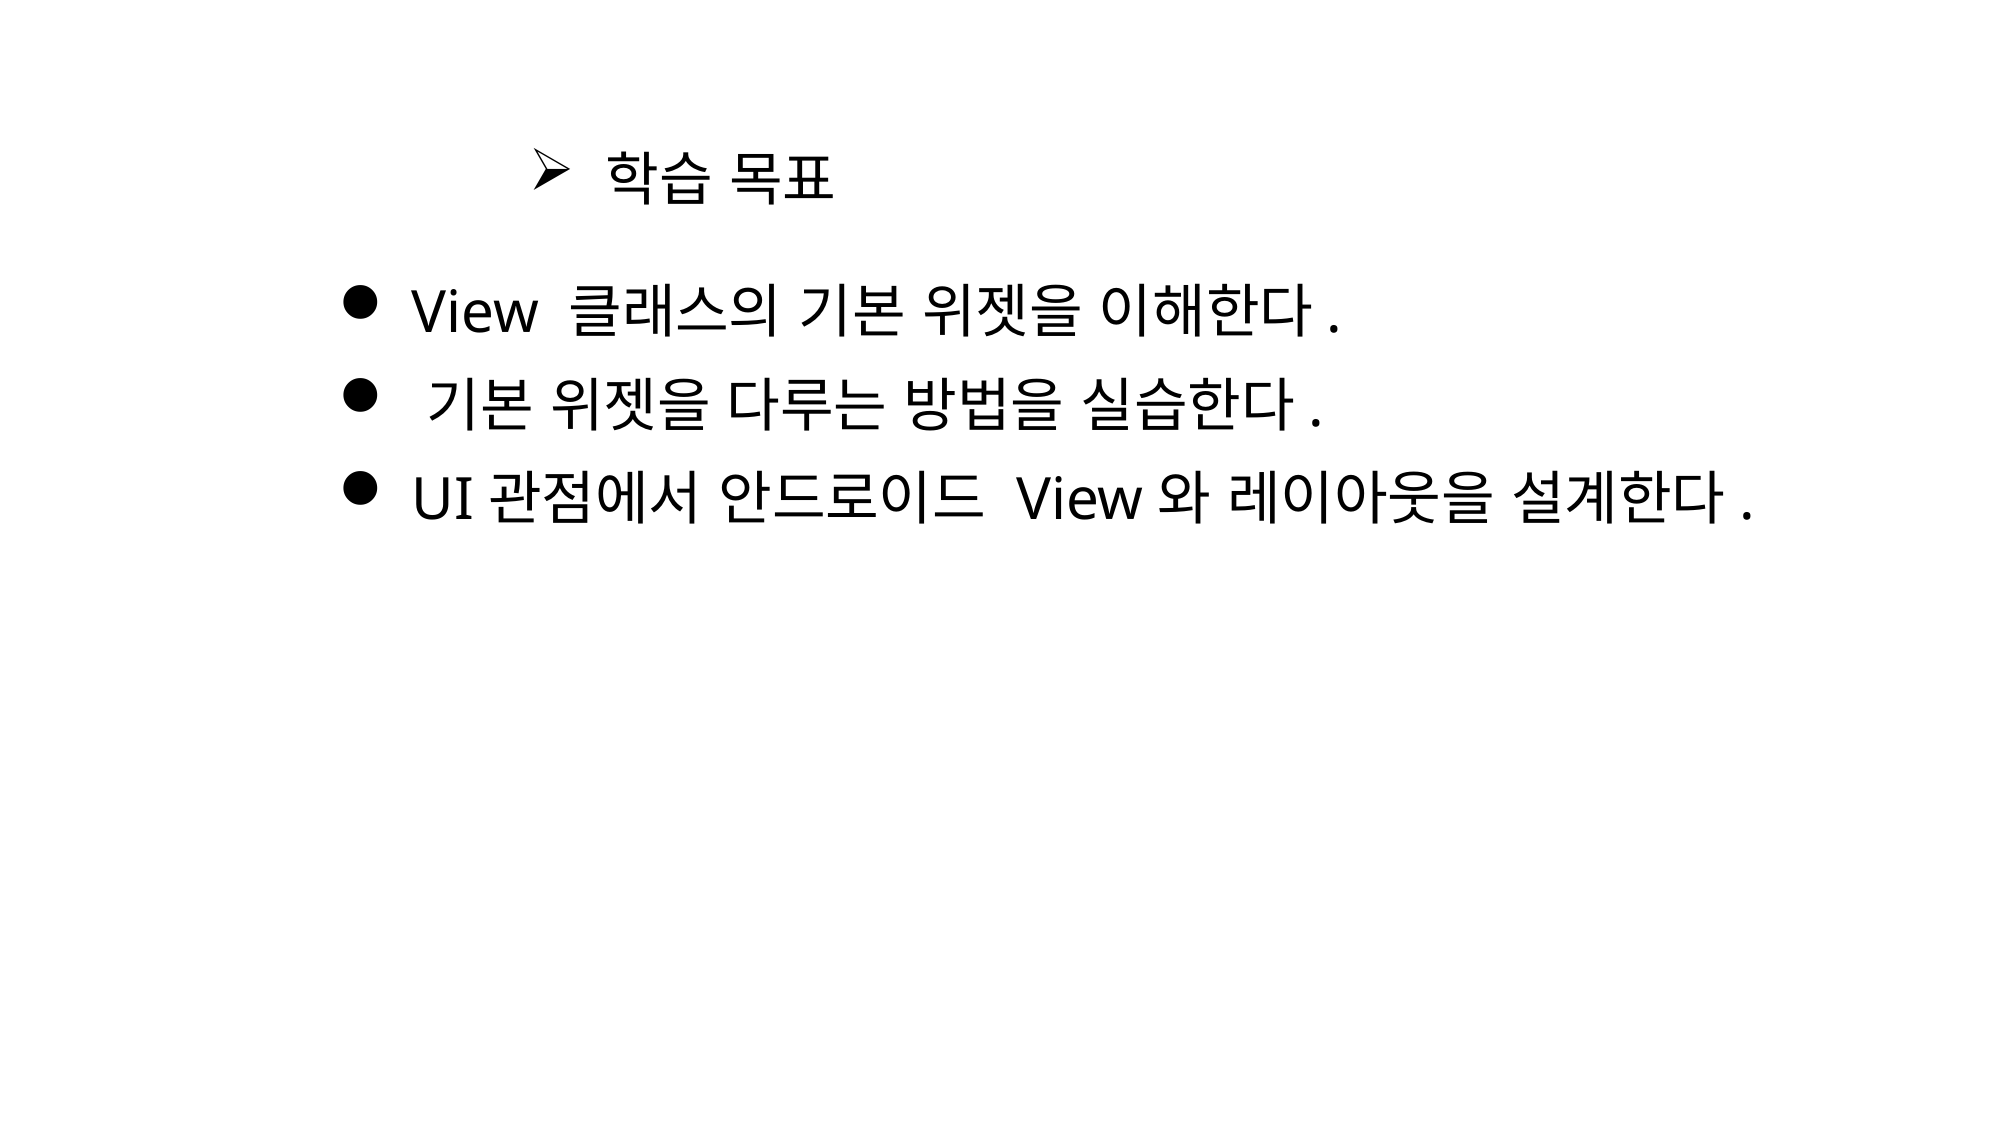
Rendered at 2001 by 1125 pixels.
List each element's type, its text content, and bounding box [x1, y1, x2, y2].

text_box View 클래스의 기본 위젯을 이해한다. 기본 위젯을 다루는 방법을 실습한다. UI관점에서 안드로이드 View와 레이아웃을 설계한다. [338, 274, 1841, 616]
text_box 학습 목표 [514, 134, 852, 219]
